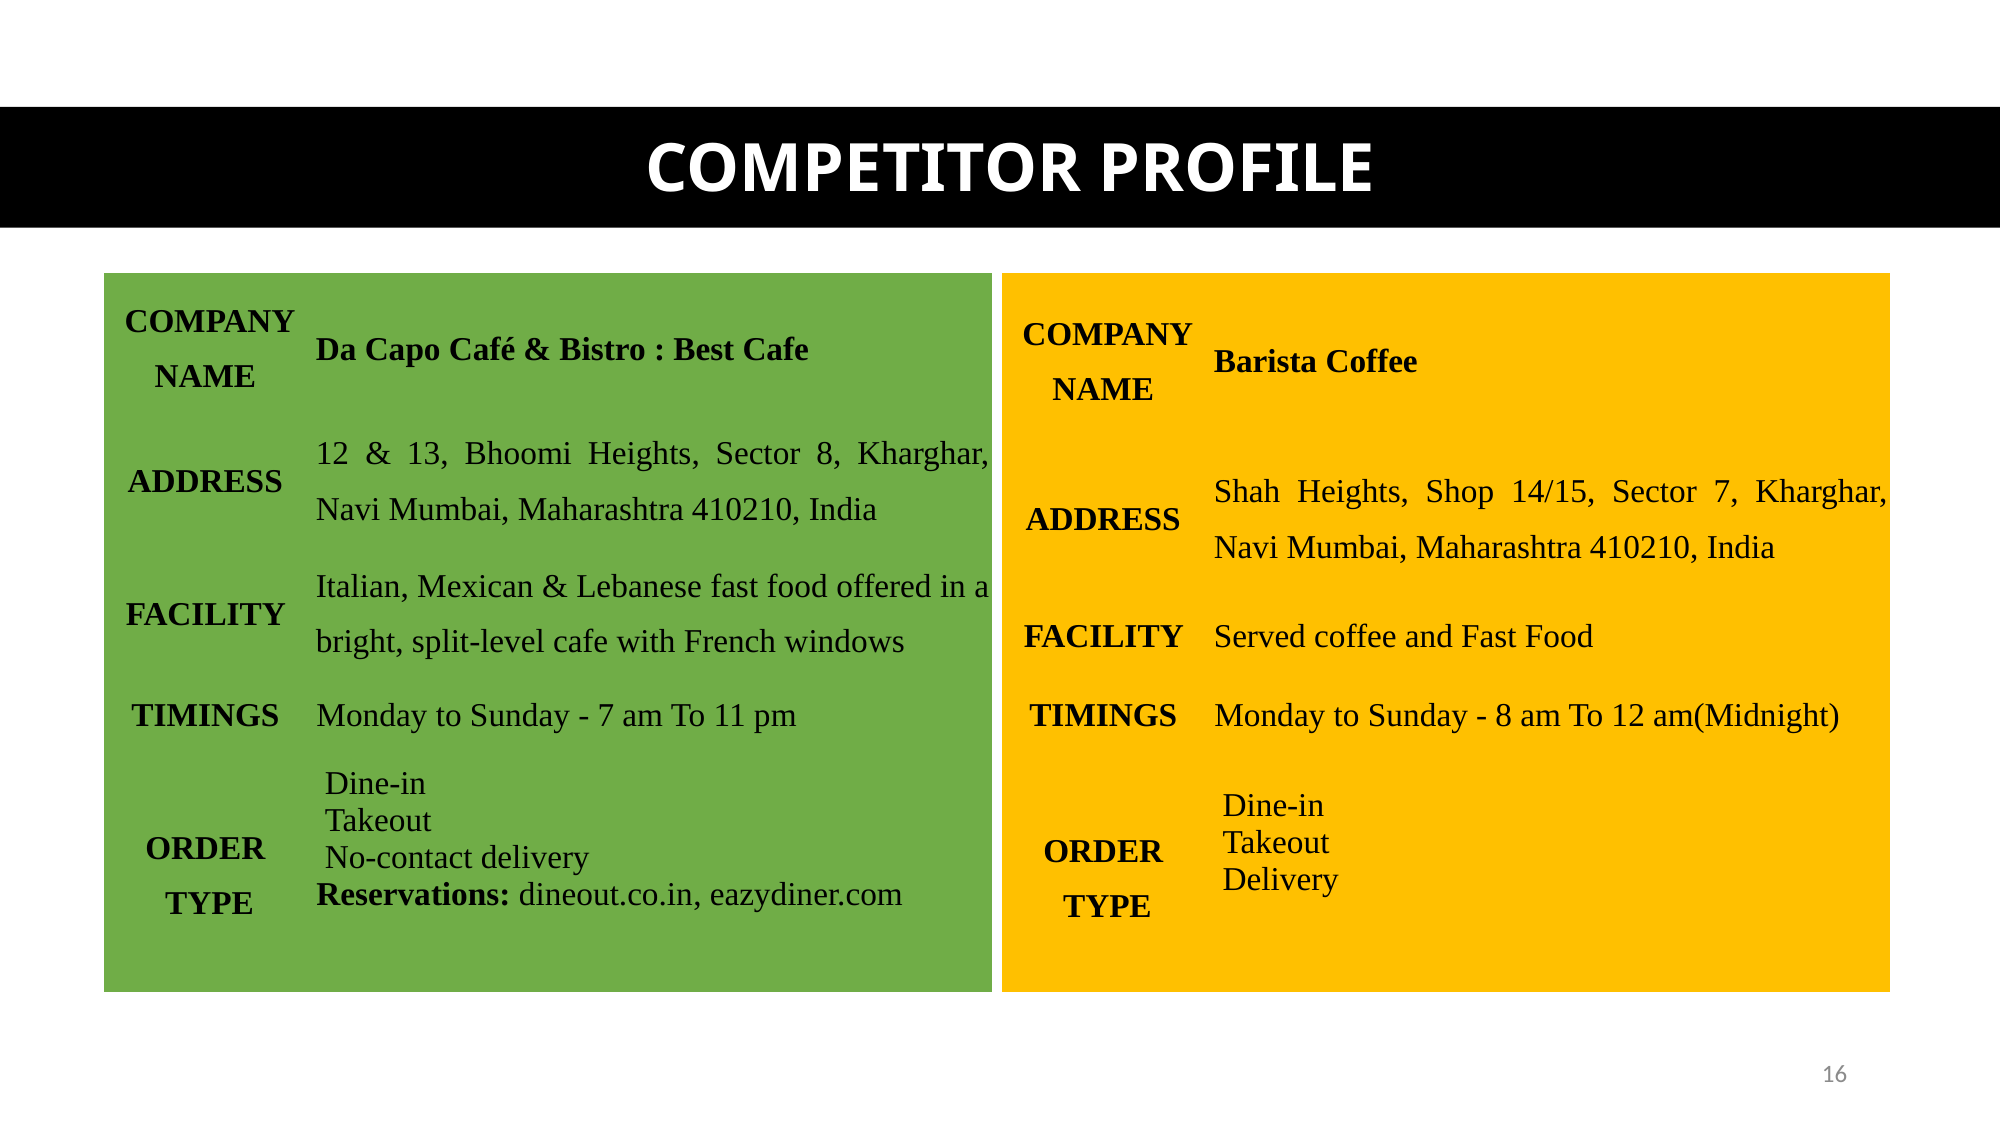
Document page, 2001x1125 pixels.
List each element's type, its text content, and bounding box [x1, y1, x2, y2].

title COMPETITOR PROFILE [91, 105, 1931, 228]
table_cell Dine-in Takeout Delivery [1213, 746, 1890, 992]
table_cell TIMINGS [1002, 664, 1213, 746]
table_cell Italian, Mexican & Lebanese fast food offered in a bright, split-level cafe with French windows [315, 538, 992, 670]
table_header COMPANY NAME [1002, 273, 1213, 431]
text_box [0, 106, 2000, 229]
table_cell ORDER TYPE [104, 739, 315, 992]
table_cell ADDRESS [104, 405, 315, 538]
table_cell Monday to Sunday - 7 am To 11 pm [315, 670, 992, 739]
table_cell 12 & 13, Bhoomi Heights, Sector 8, Kharghar, Navi Mumbai, Maharashtra 410210, India [315, 405, 992, 538]
table_cell Monday to Sunday - 8 am To 12 am(Midnight) [1213, 664, 1890, 746]
table_header COMPANY NAME [104, 273, 315, 405]
table_cell Dine-in Takeout No-contact delivery Reservations: dineout.co.in, eazydiner.com [315, 739, 992, 992]
table_cell FACILITY [104, 538, 315, 670]
table_header Da Capo Café & Bistro : Best Cafe [315, 273, 992, 405]
slide_number 16 [1412, 1042, 1863, 1103]
table_cell ORDER TYPE [1002, 746, 1213, 992]
table_cell ADDRESS [1002, 431, 1213, 588]
table_cell TIMINGS [104, 670, 315, 739]
table_header Barista Coffee [1213, 273, 1890, 431]
table_cell Served coffee and Fast Food [1213, 588, 1890, 664]
table_cell FACILITY [1002, 588, 1213, 664]
table_cell Shah Heights, Shop 14/15, Sector 7, Kharghar, Navi Mumbai, Maharashtra 410210, India [1213, 431, 1890, 588]
